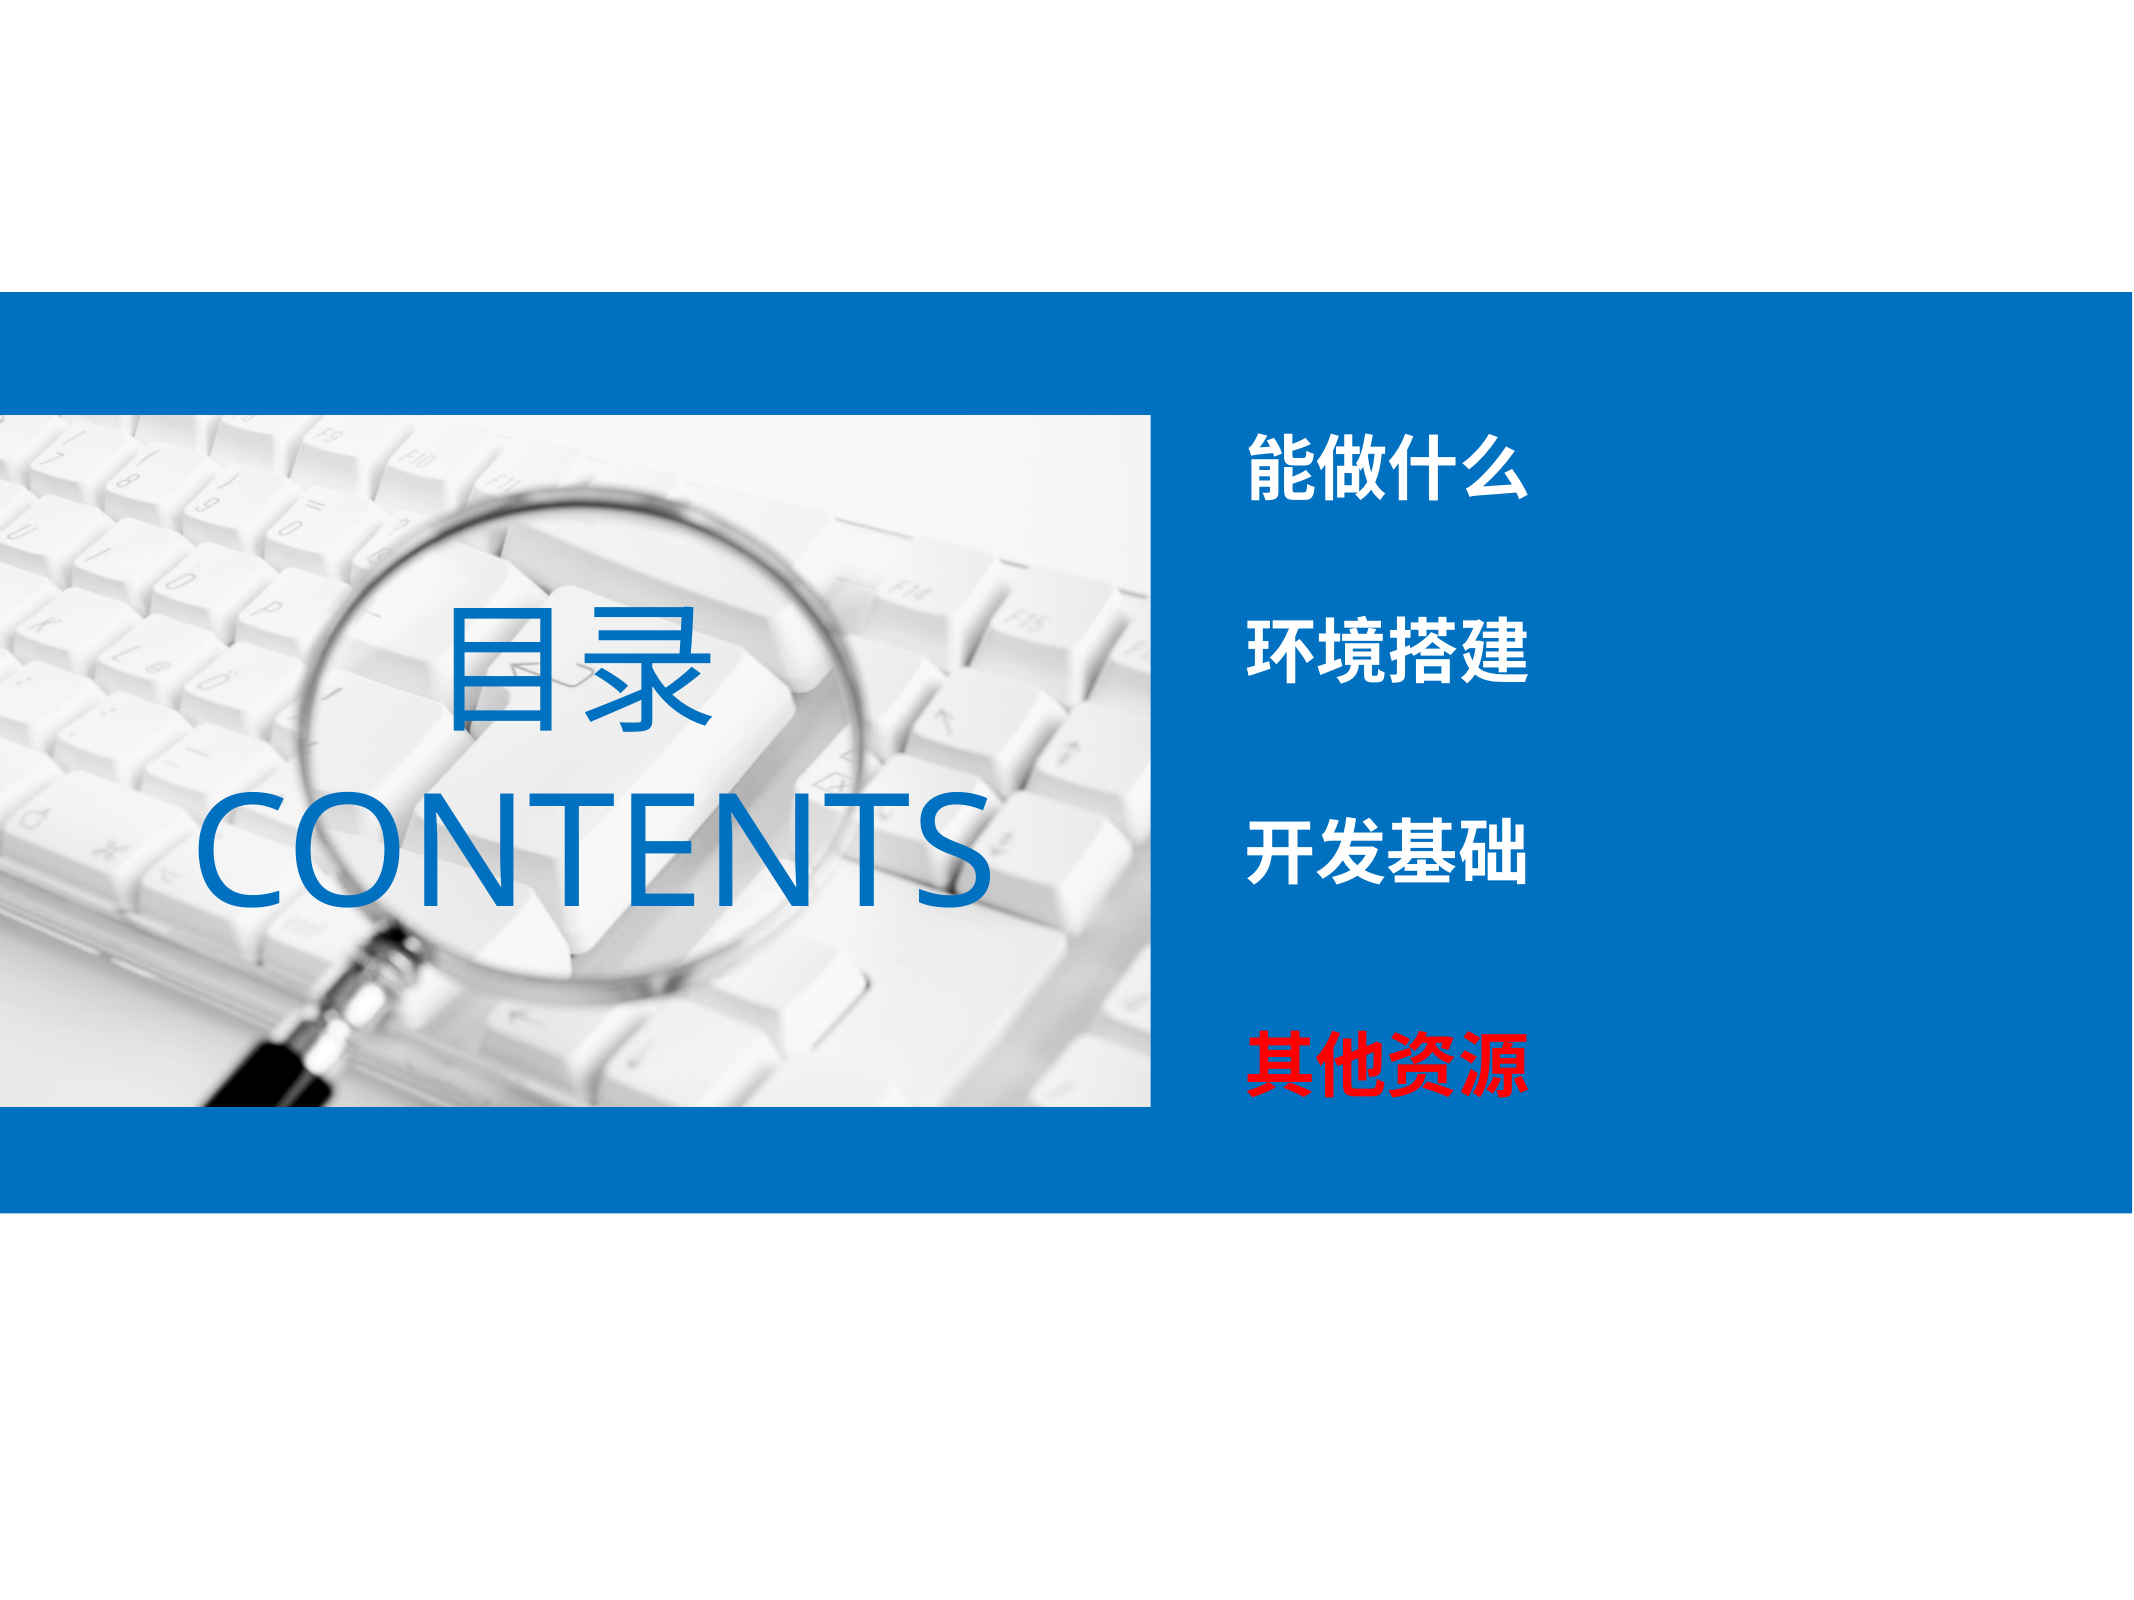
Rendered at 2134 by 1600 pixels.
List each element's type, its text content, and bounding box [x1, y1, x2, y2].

text_box [0, 290, 2134, 1215]
text_box 能做什么 [1221, 368, 1555, 521]
picture [0, 415, 1151, 1107]
text_box 其他资源 [1220, 965, 1554, 1118]
text_box 环境搭建 [1221, 552, 1555, 705]
text_box 开发基础 [1220, 752, 1554, 905]
